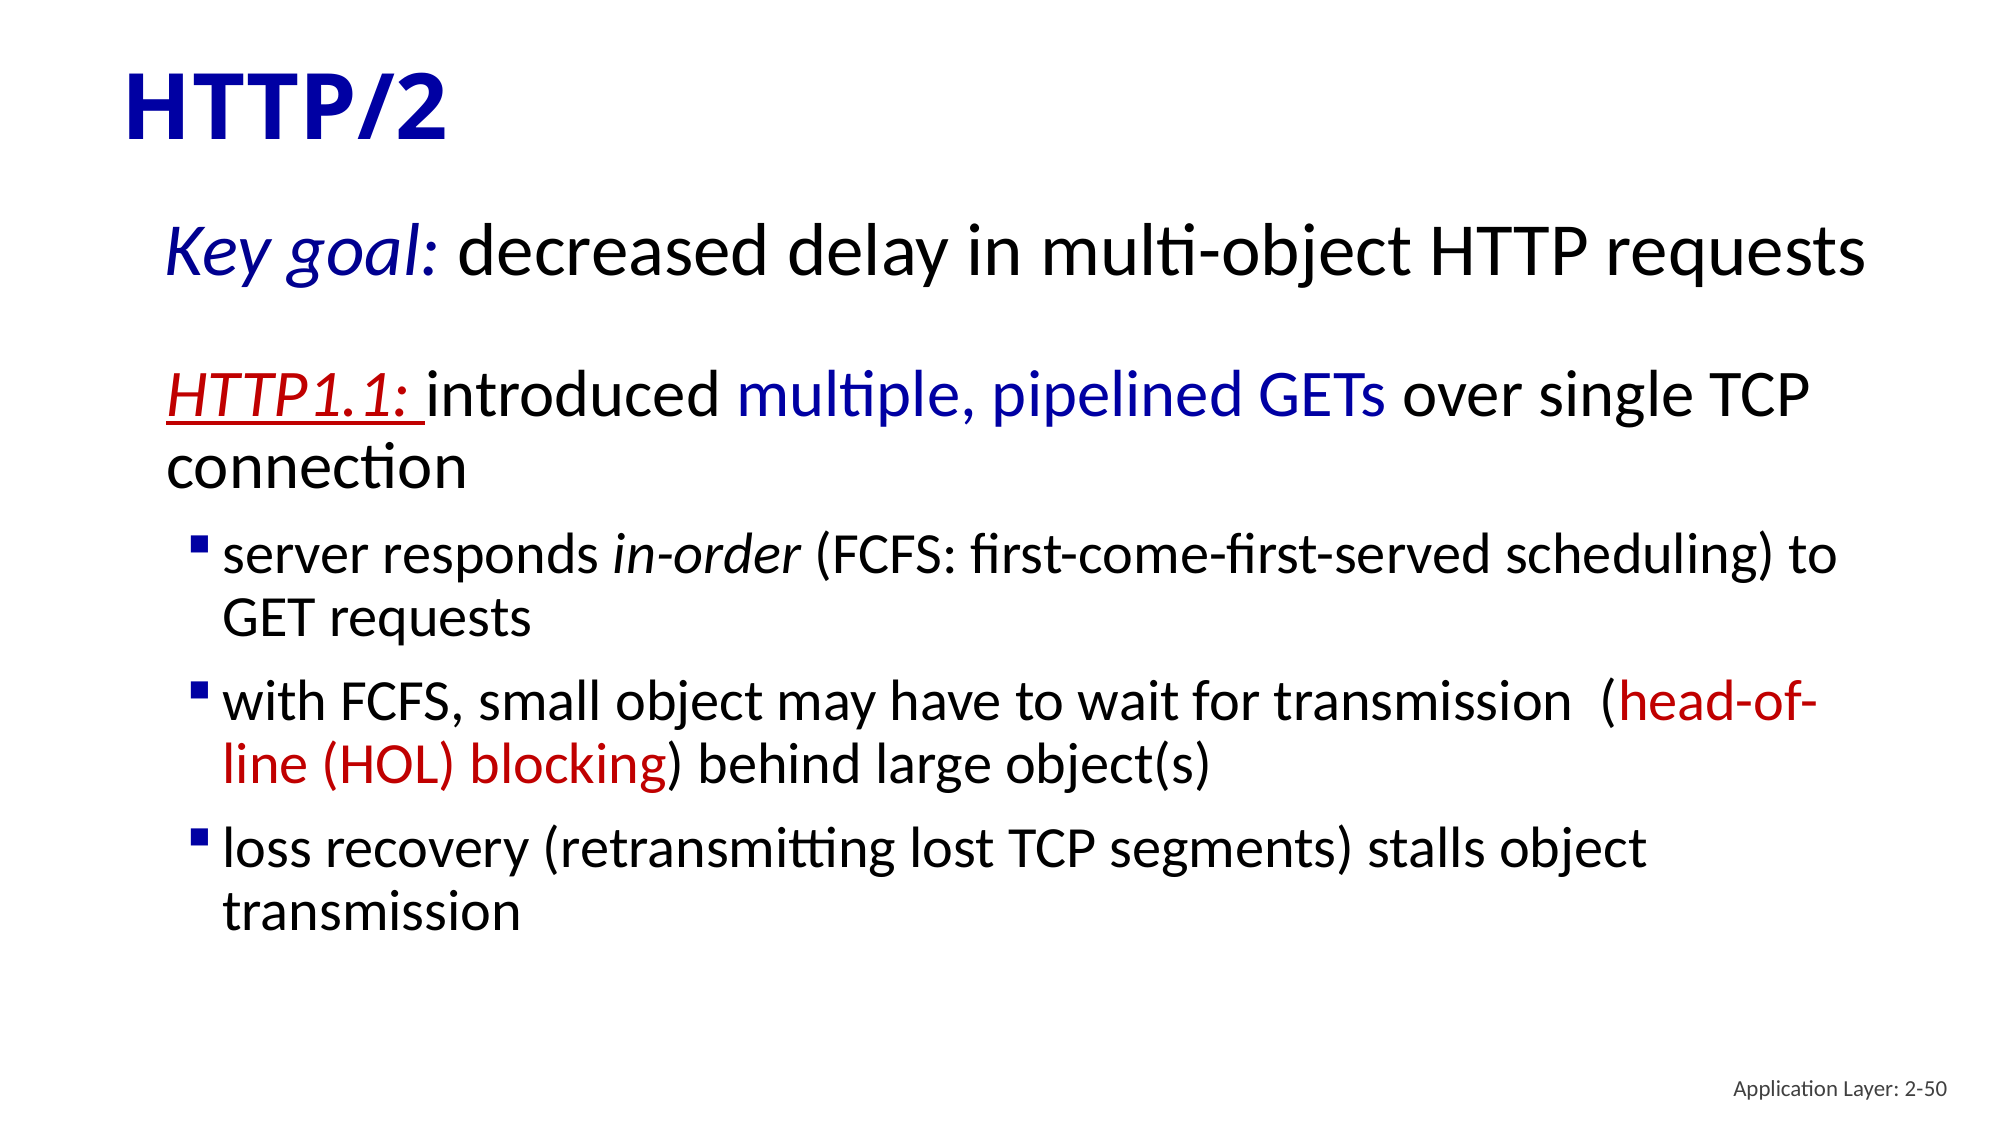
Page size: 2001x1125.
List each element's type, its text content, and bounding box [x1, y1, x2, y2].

text_box Key goal: decreased delay in multi-object HTTP requests [93, 202, 1918, 286]
title HTTP/2 [106, 36, 1832, 184]
slide_number Application Layer: 2-50 [1512, 1056, 1963, 1117]
text_box HTTP1.1: introduced multiple, pipelined GETs over single TCP connection server responds in-order (FCFS: first-come-first-served scheduling) to GET requests with FCFS, small object may have to wait for transmission (head-of-line (HOL) blocking) behind large object(s) loss recovery (retransmitting lost TCP segments) stalls object transmission [150, 351, 1898, 997]
